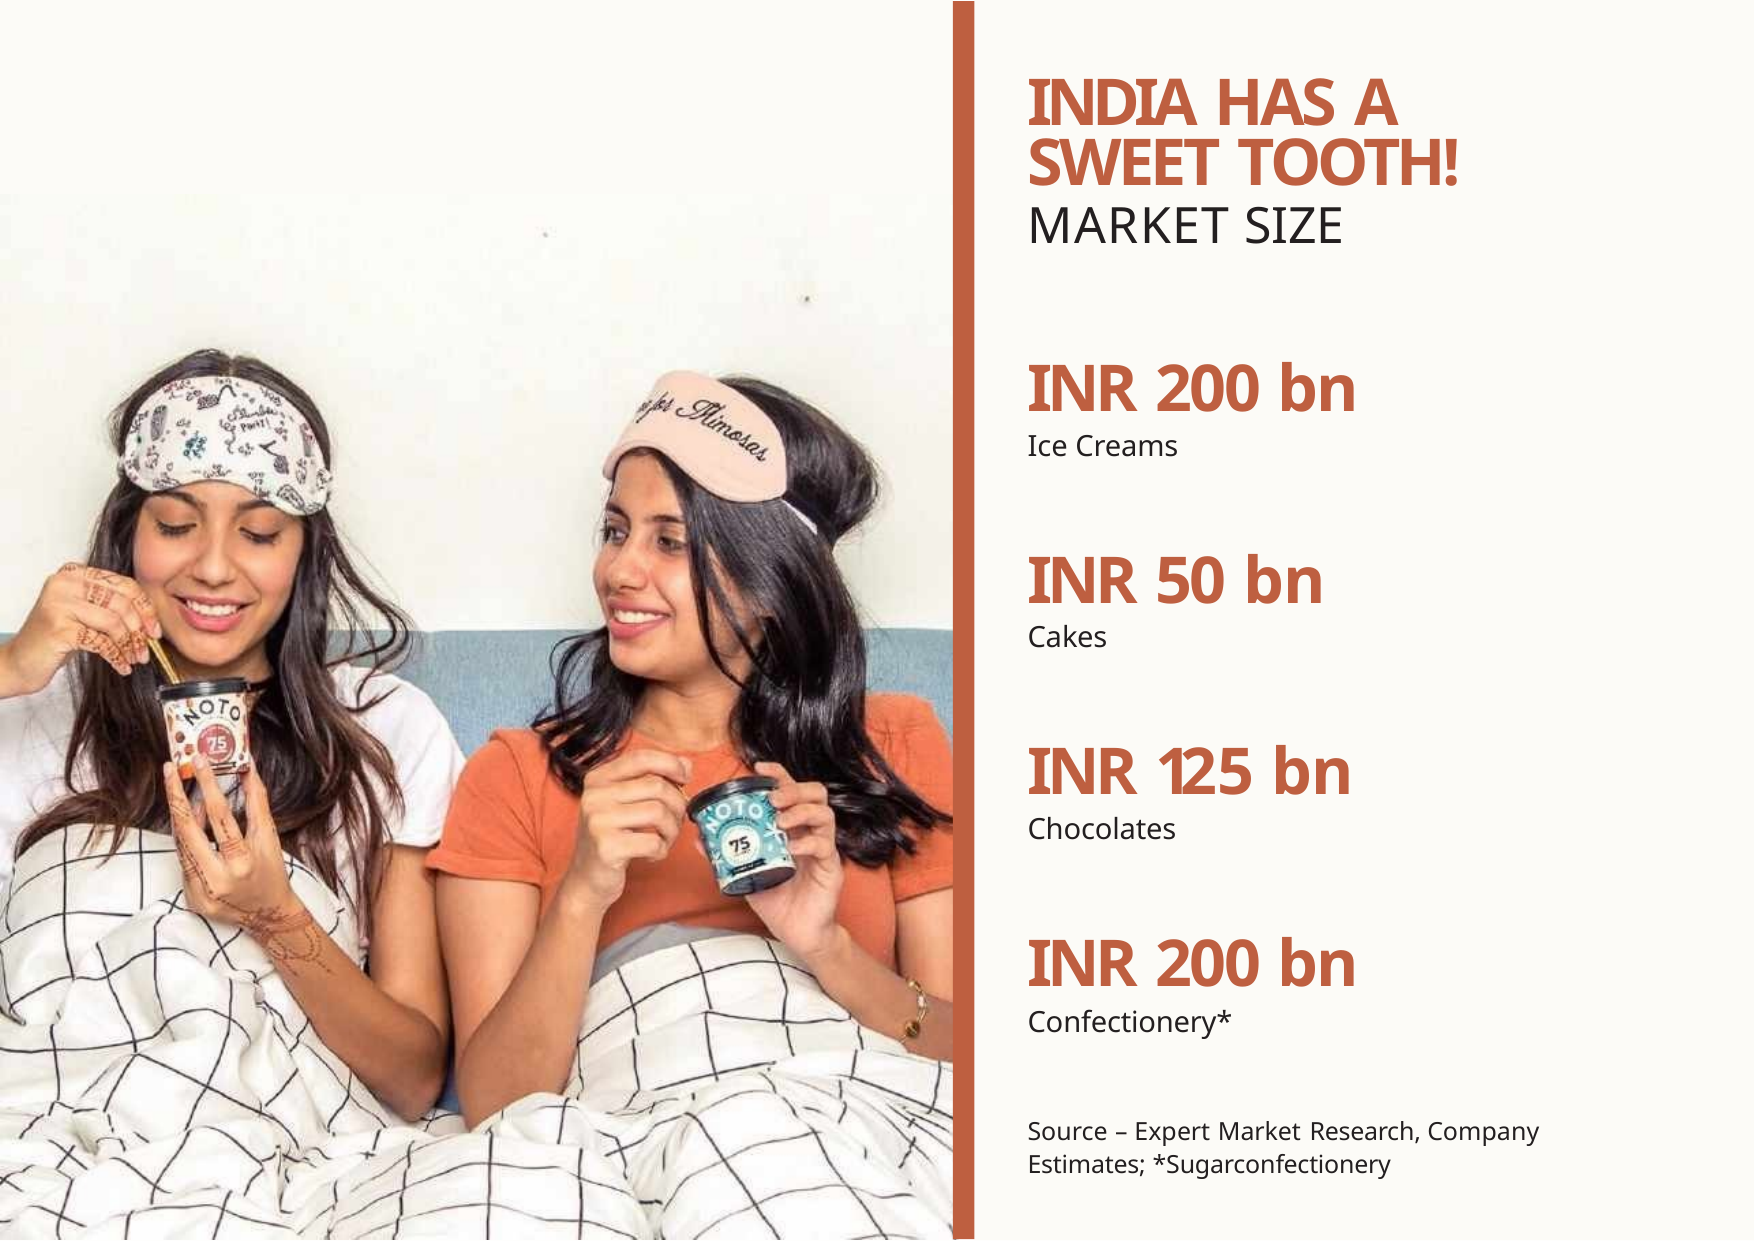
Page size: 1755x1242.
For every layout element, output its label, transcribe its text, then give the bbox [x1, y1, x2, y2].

text_box INR 200 bn Ice Creams INR 50 bn Cakes INR 125 bn Chocolates INR 200 bn Confectionery* [1025, 335, 1397, 1039]
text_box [0, 0, 975, 1241]
title INDIA HAS A SWEET TOOTH! MARKET SIZE [1025, 57, 1532, 285]
text_box [976, 0, 1754, 1241]
text_box Source – Expert Market Research, Company Estimates; *Sugarconfectionery [1025, 1110, 1561, 1179]
